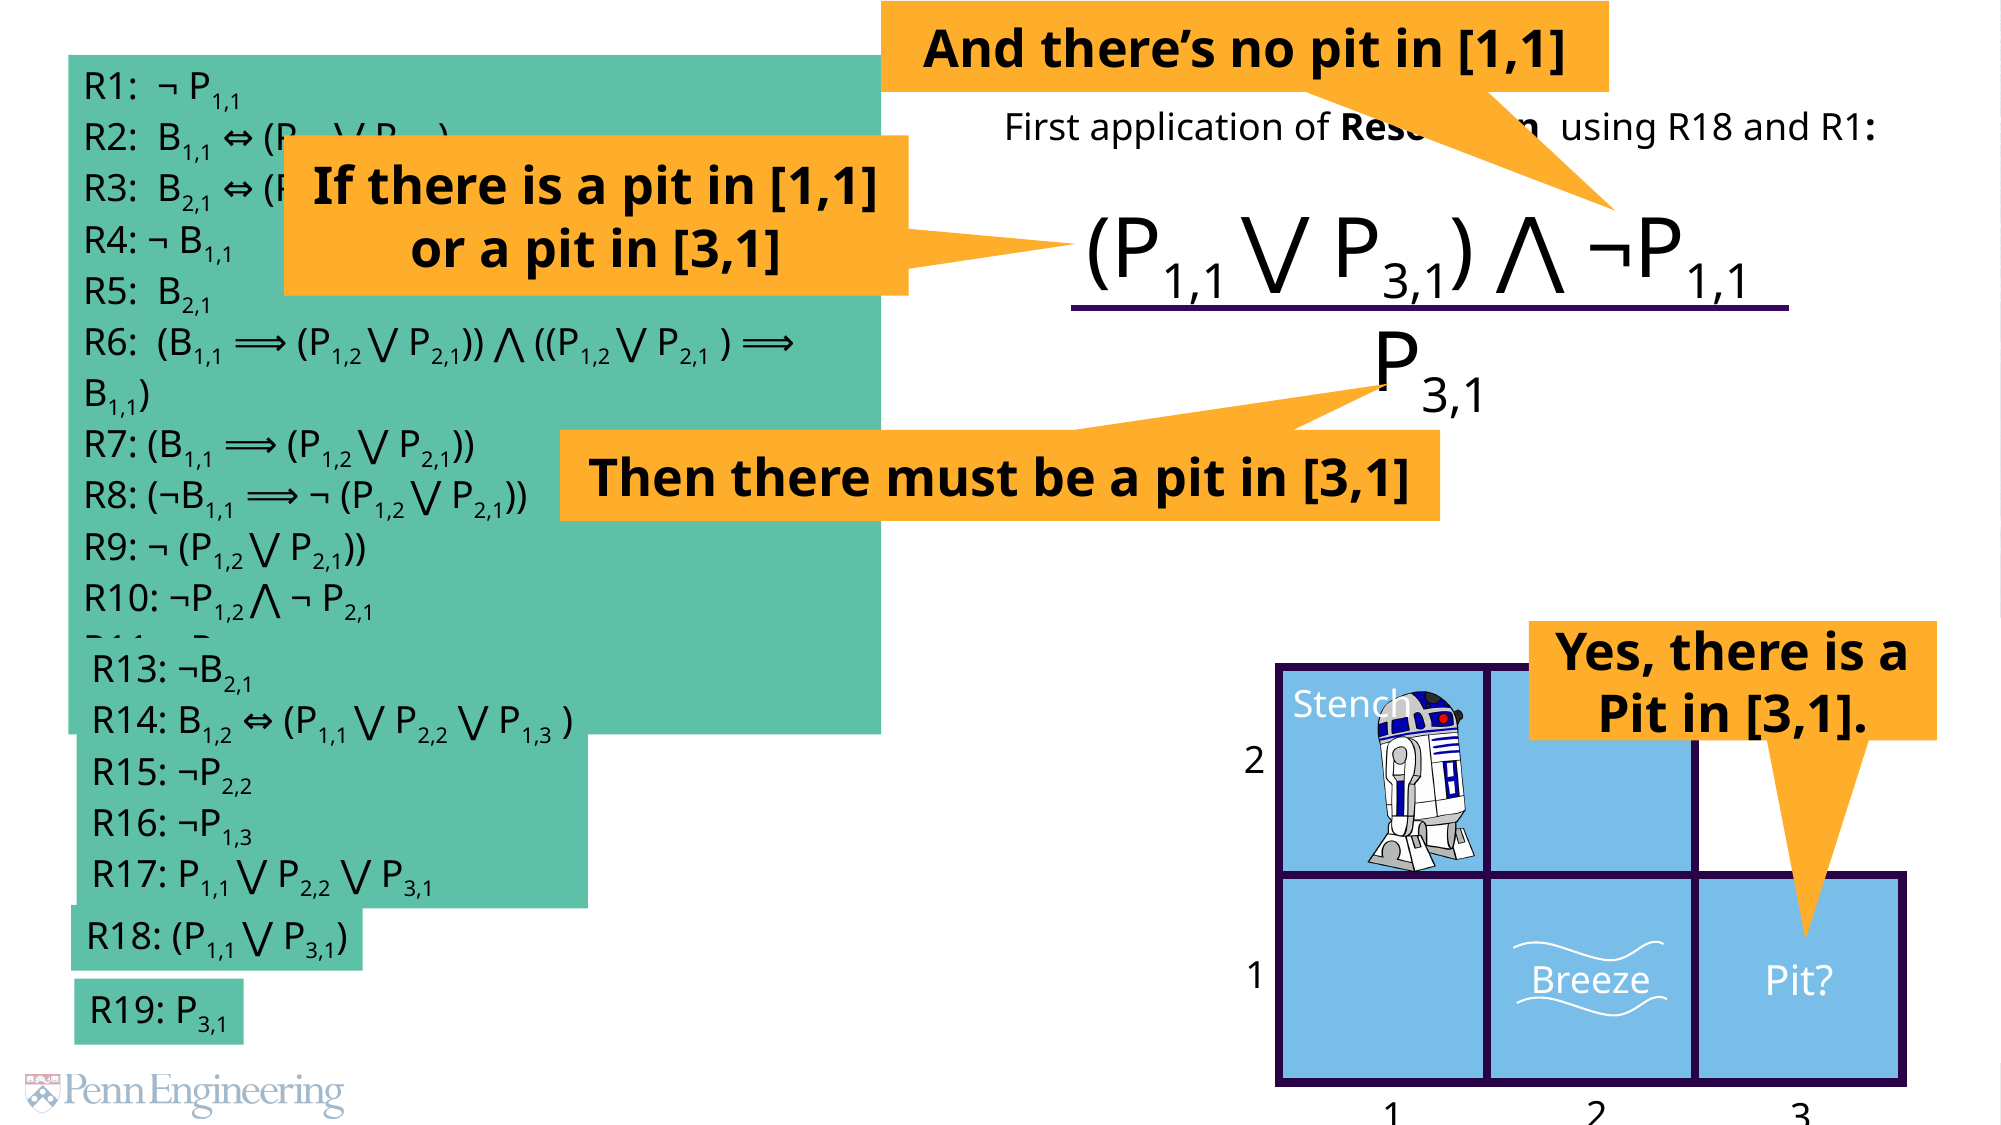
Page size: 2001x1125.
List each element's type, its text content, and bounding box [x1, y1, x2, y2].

text_box R1: ¬ P1,1 R2: B1,1 ⇔ (P1,2 ⋁ P2,1 ) R3: B2,1 ⇔ (P1,1 ⋁ P2,2 ⋁ P3,1 ) R4: ¬ B1,1 R5: B2,1 R6: (B1,1 ⟹ (P1,2 ⋁ P2,1)) ⋀ ((P1,2 ⋁ P2,1 ) ⟹ B1,1) R7: (B1,1 ⟹ (P1,2 ⋁ P2,1)) R8: (¬B1,1 ⟹ ¬ (P1,2 ⋁ P2,1)) R9: ¬ (P1,2 ⋁ P2,1)) R10: ¬P1,2 ⋀ ¬ P2,1 R11: ¬P1,2 R12: ¬P2,1 [68, 54, 882, 735]
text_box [1229, 615, 2000, 1125]
picture [1366, 691, 1475, 872]
text_box R13: ¬B2,1 R14: B1,2 ⇔ (P1,1 ⋁ P2,2 ⋁ P1,3 ) R15: ¬P2,2 R16: ¬P1,3 R17: P1,1 ⋁ P2,2 ⋁ P3,1 [76, 637, 588, 909]
text_box First application of Resolution using R18 and R1: [1493, 95, 1891, 155]
text_box (P1,1 ⋁ P3,1) ⋀ ¬P1,1 P3,1 [1071, 296, 1790, 430]
text_box 4 [25, 1074, 351, 1119]
text_box R18: (P1,1 ⋁ P3,1) [71, 904, 363, 971]
text_box And there’s no pit in [1,1] [881, 0, 1616, 211]
text_box (P1,1 ⋁ P3,1) ⋀ ¬P1,1 P3,1 [1071, 187, 1790, 295]
text_box If there is a pit in [1,1] or a pit in [3,1] [284, 135, 1076, 296]
text_box R19: P3,1 [74, 978, 244, 1045]
text_box First application of Resolution using R18 and R1: [989, 95, 1467, 155]
text_box Then there must be a pit in [3,1] [559, 383, 1441, 521]
